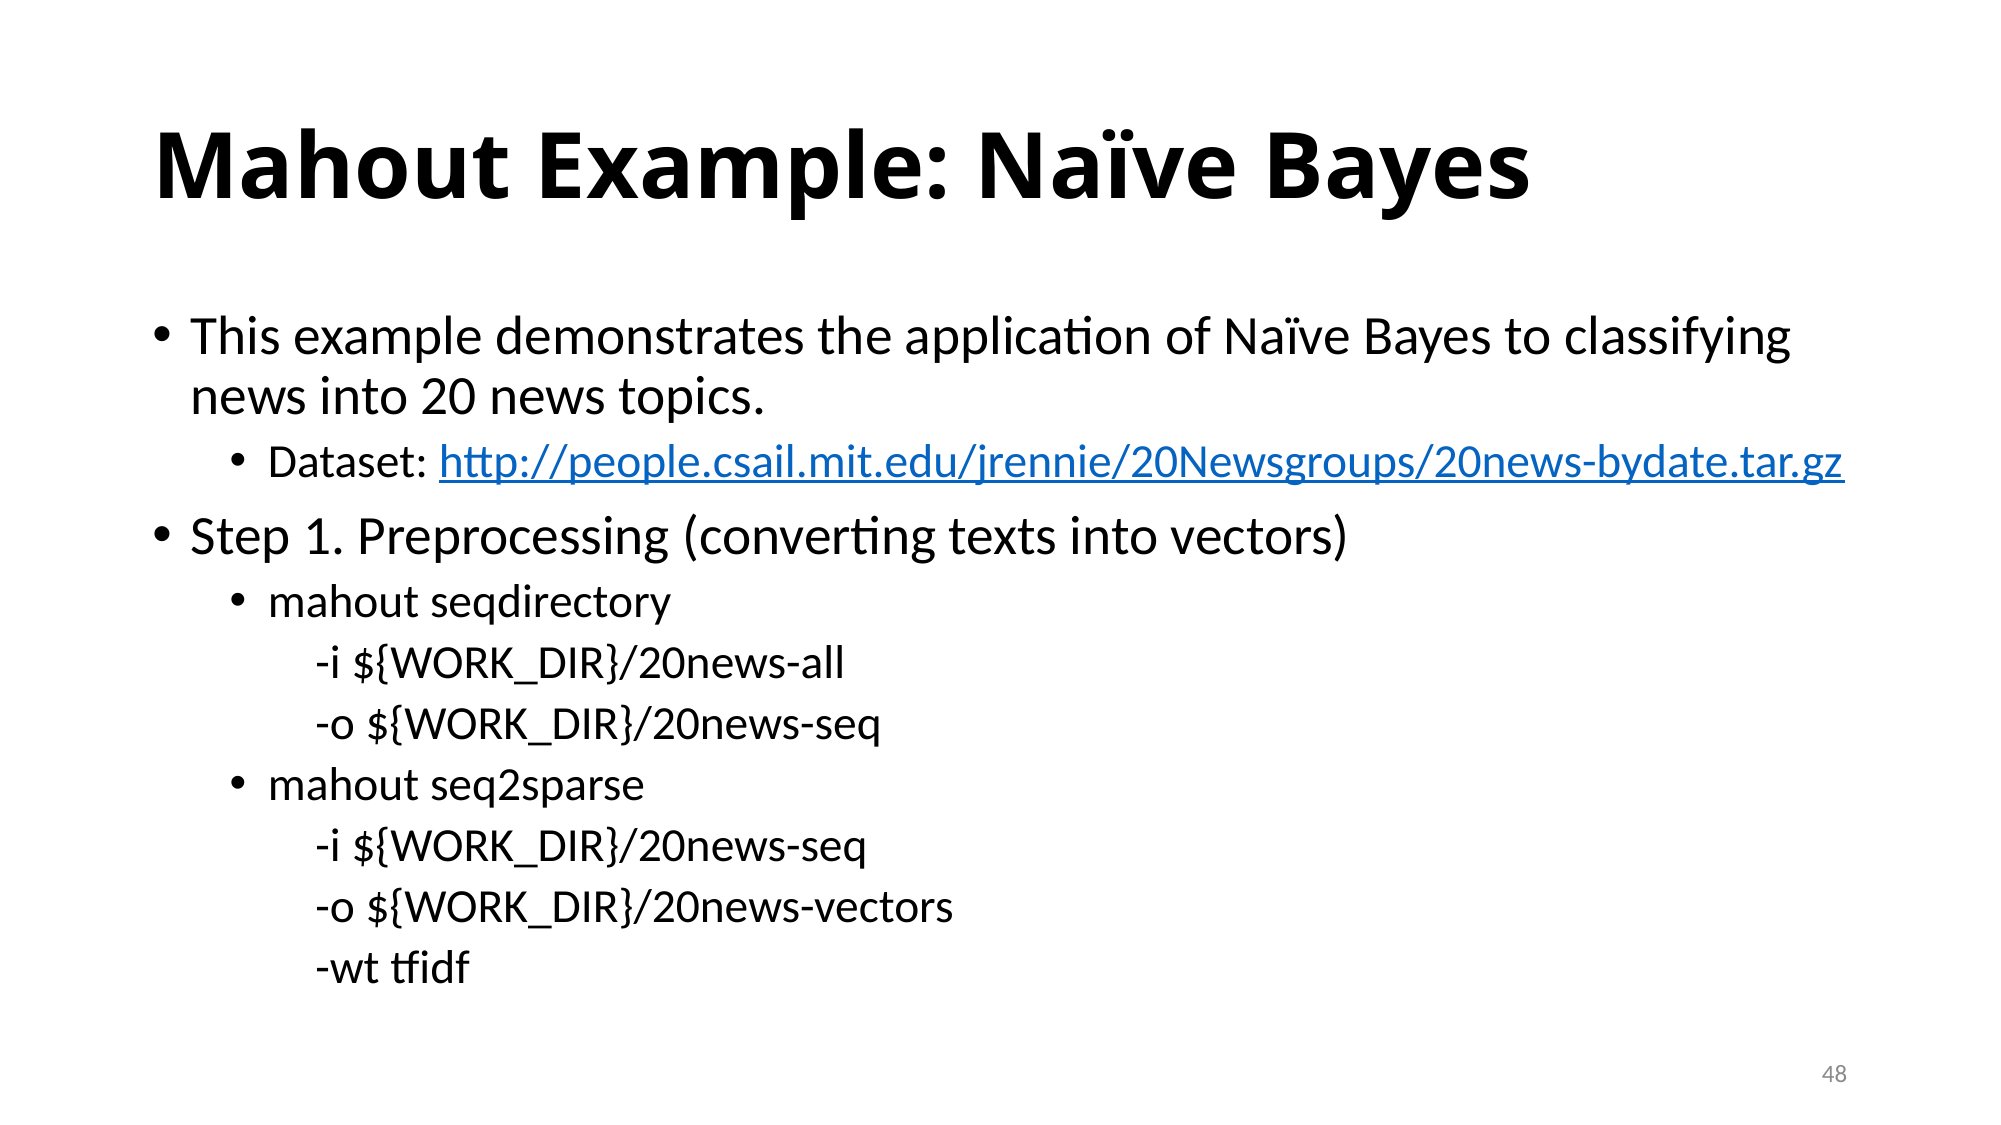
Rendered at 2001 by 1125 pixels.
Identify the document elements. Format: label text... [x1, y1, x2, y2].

slide_number 48 [1412, 1042, 1863, 1103]
title Mahout Example: Naïve Bayes [137, 59, 1863, 278]
list This example demonstrates the application of Naïve Bayes to classifying news into 20 news topics. Dataset: http://people.csail.mit.edu/jrennie/20Newsgroups/20news-bydate.tar.gz Step 1. Preprocessing (converting texts into vectors) mahout seqdirectory -i ${WORK_DIR}/20news-all -o ${WORK_DIR}/20news-seq mahout seq2sparse -i ${WORK_DIR}/20news-seq -o ${WORK_DIR}/20news-vectors -wt tfidf [137, 299, 1863, 1014]
